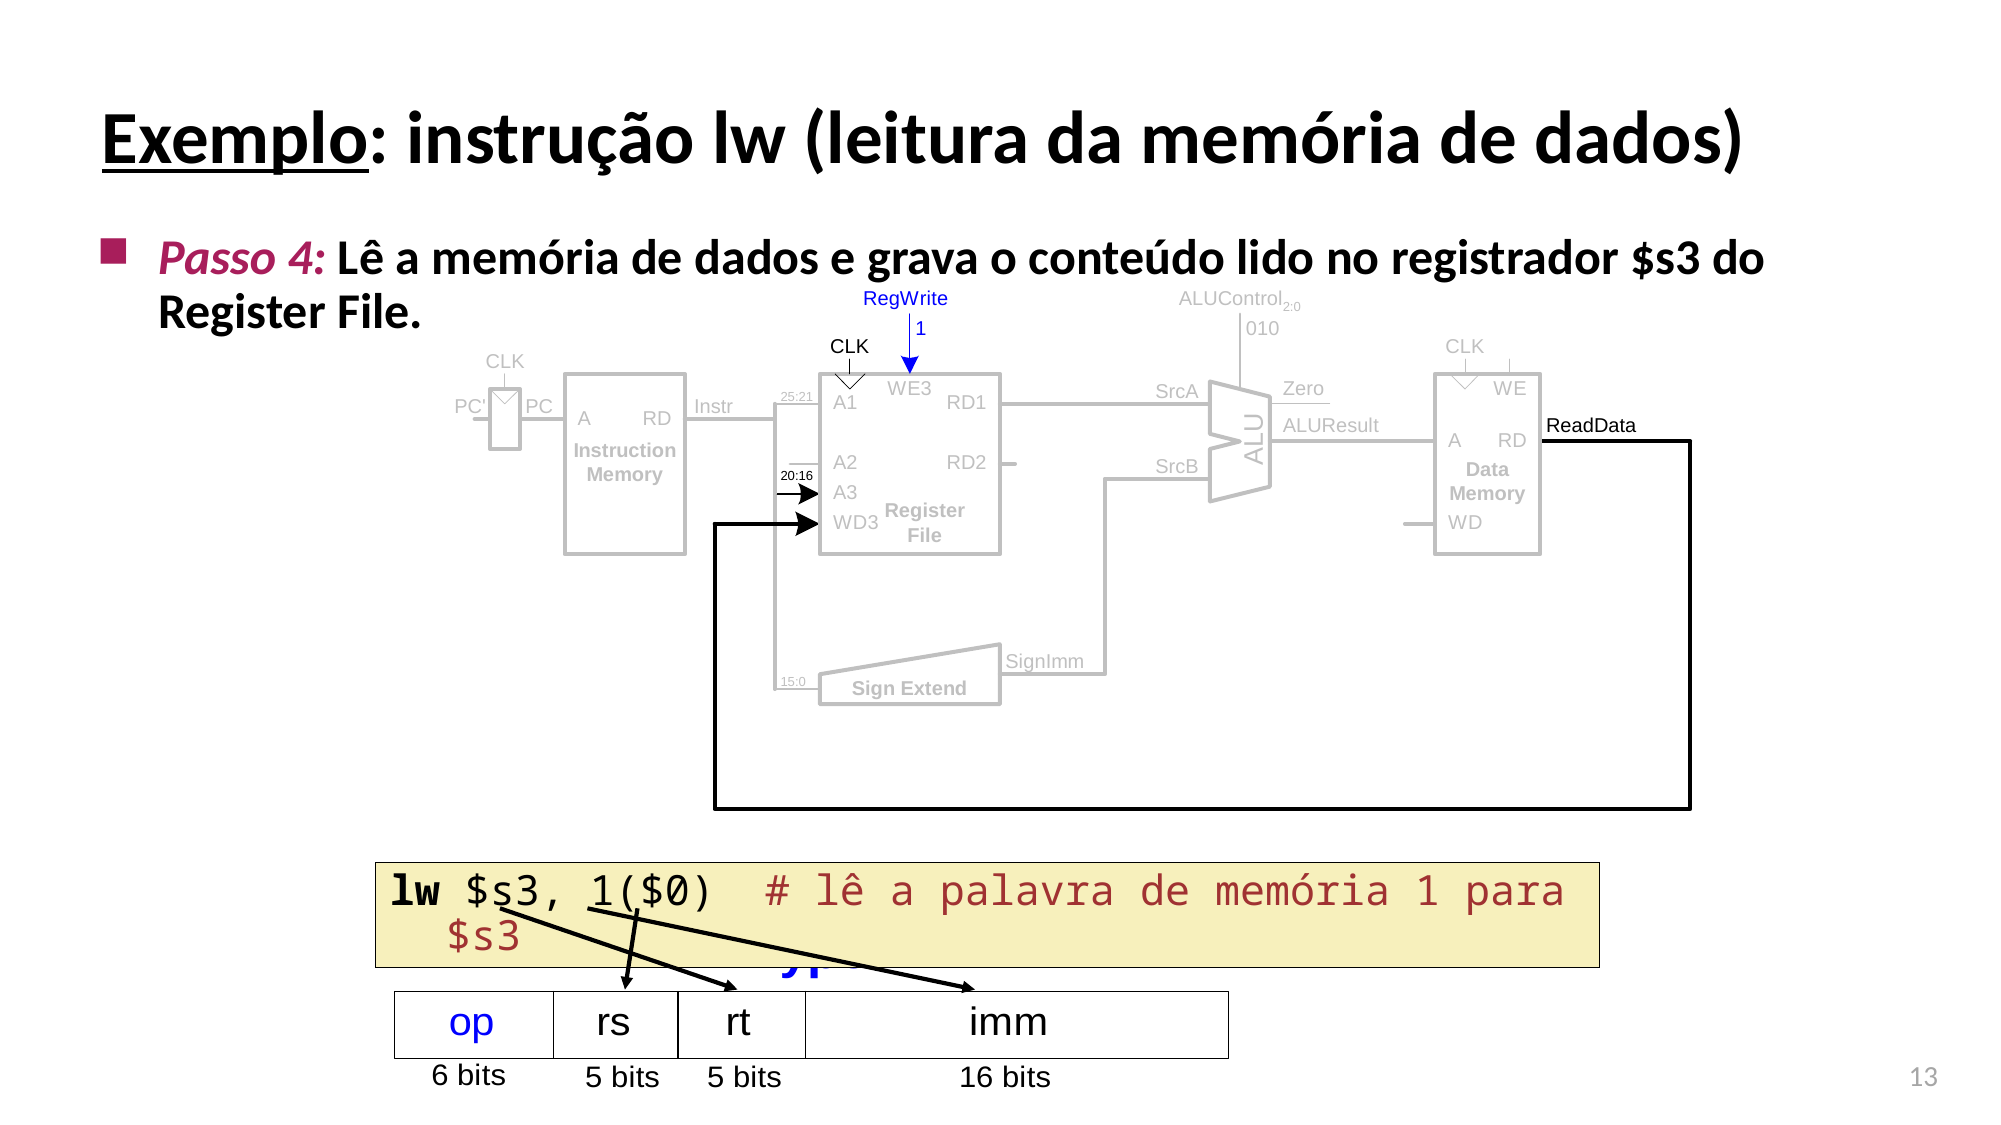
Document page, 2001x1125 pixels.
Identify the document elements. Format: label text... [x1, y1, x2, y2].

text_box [499, 908, 585, 990]
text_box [587, 908, 622, 990]
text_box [624, 908, 638, 990]
title Exemplo: instrução lw (leitura da memória de dados) [86, 71, 1938, 197]
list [437, 265, 1711, 817]
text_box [638, 908, 976, 990]
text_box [387, 914, 1237, 1113]
list Passo 4: Lê a memória de dados e grava o conteúdo lido no registrador $s3 do Register File. [86, 223, 1938, 625]
text_box lw $s3, 1($0) # lê a palavra de memória 1 para $s3 [375, 862, 1600, 968]
